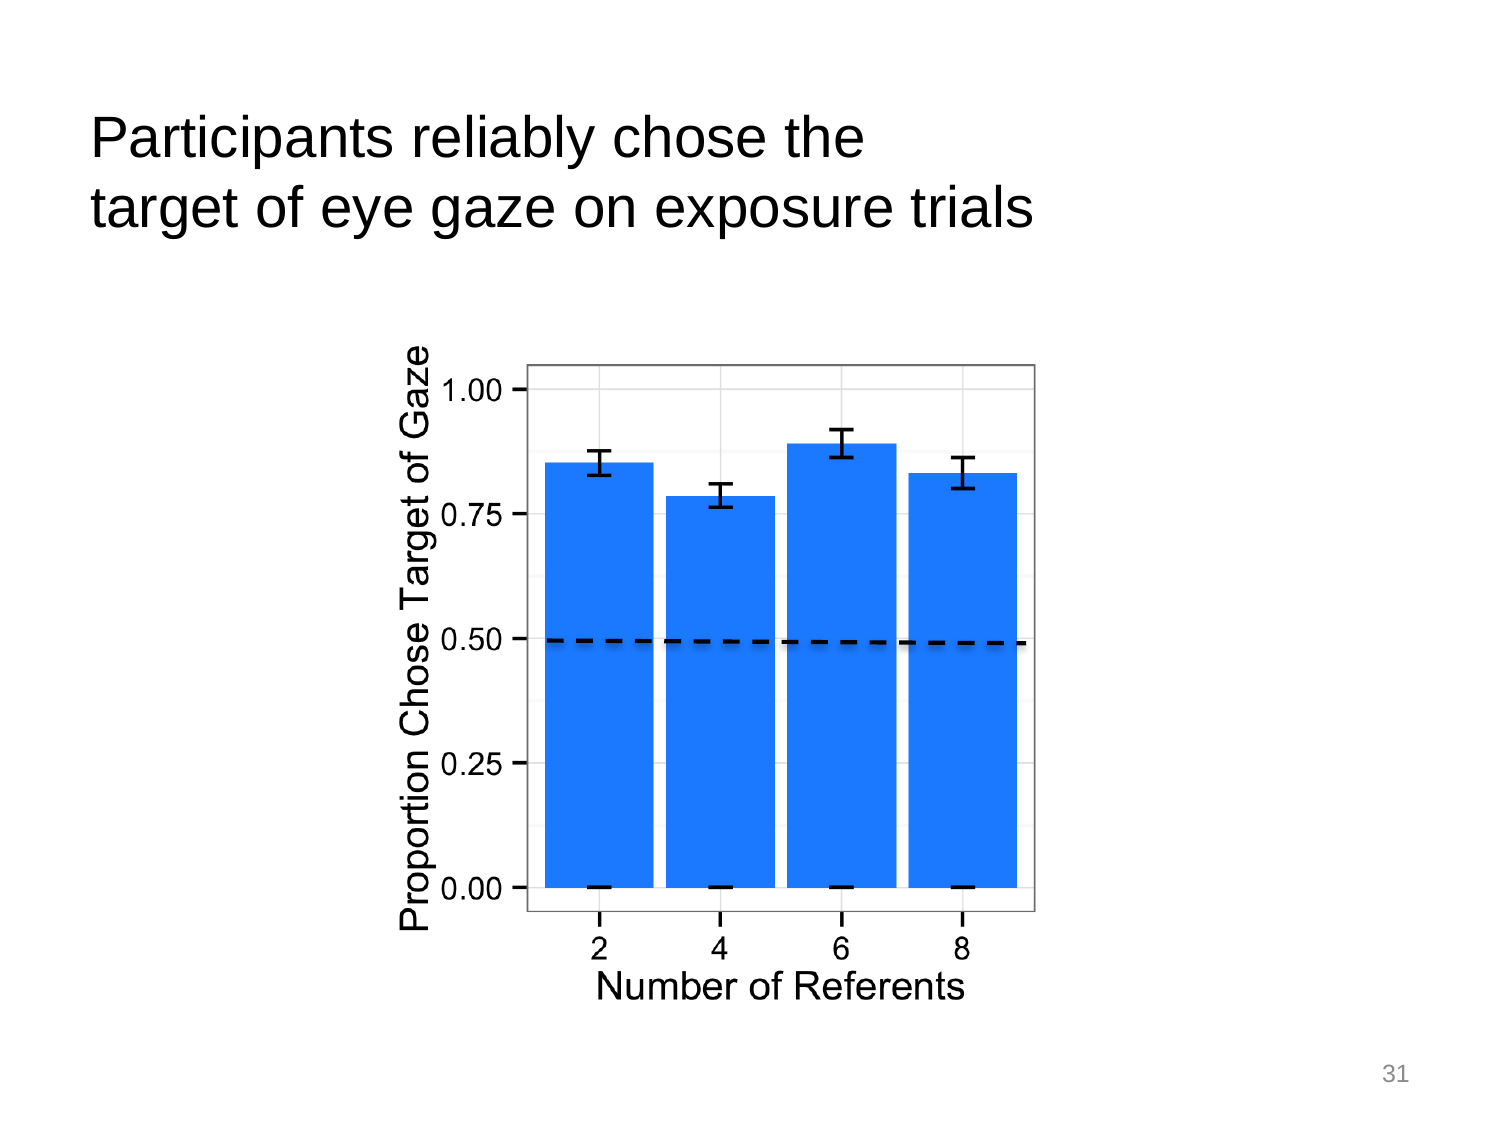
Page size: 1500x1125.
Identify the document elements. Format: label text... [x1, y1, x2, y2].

picture [363, 315, 1084, 1036]
slide_number 31 [1074, 1042, 1425, 1103]
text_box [546, 640, 1027, 644]
title Participants reliably chose the target of eye gaze on exposure trials [75, 58, 1425, 282]
